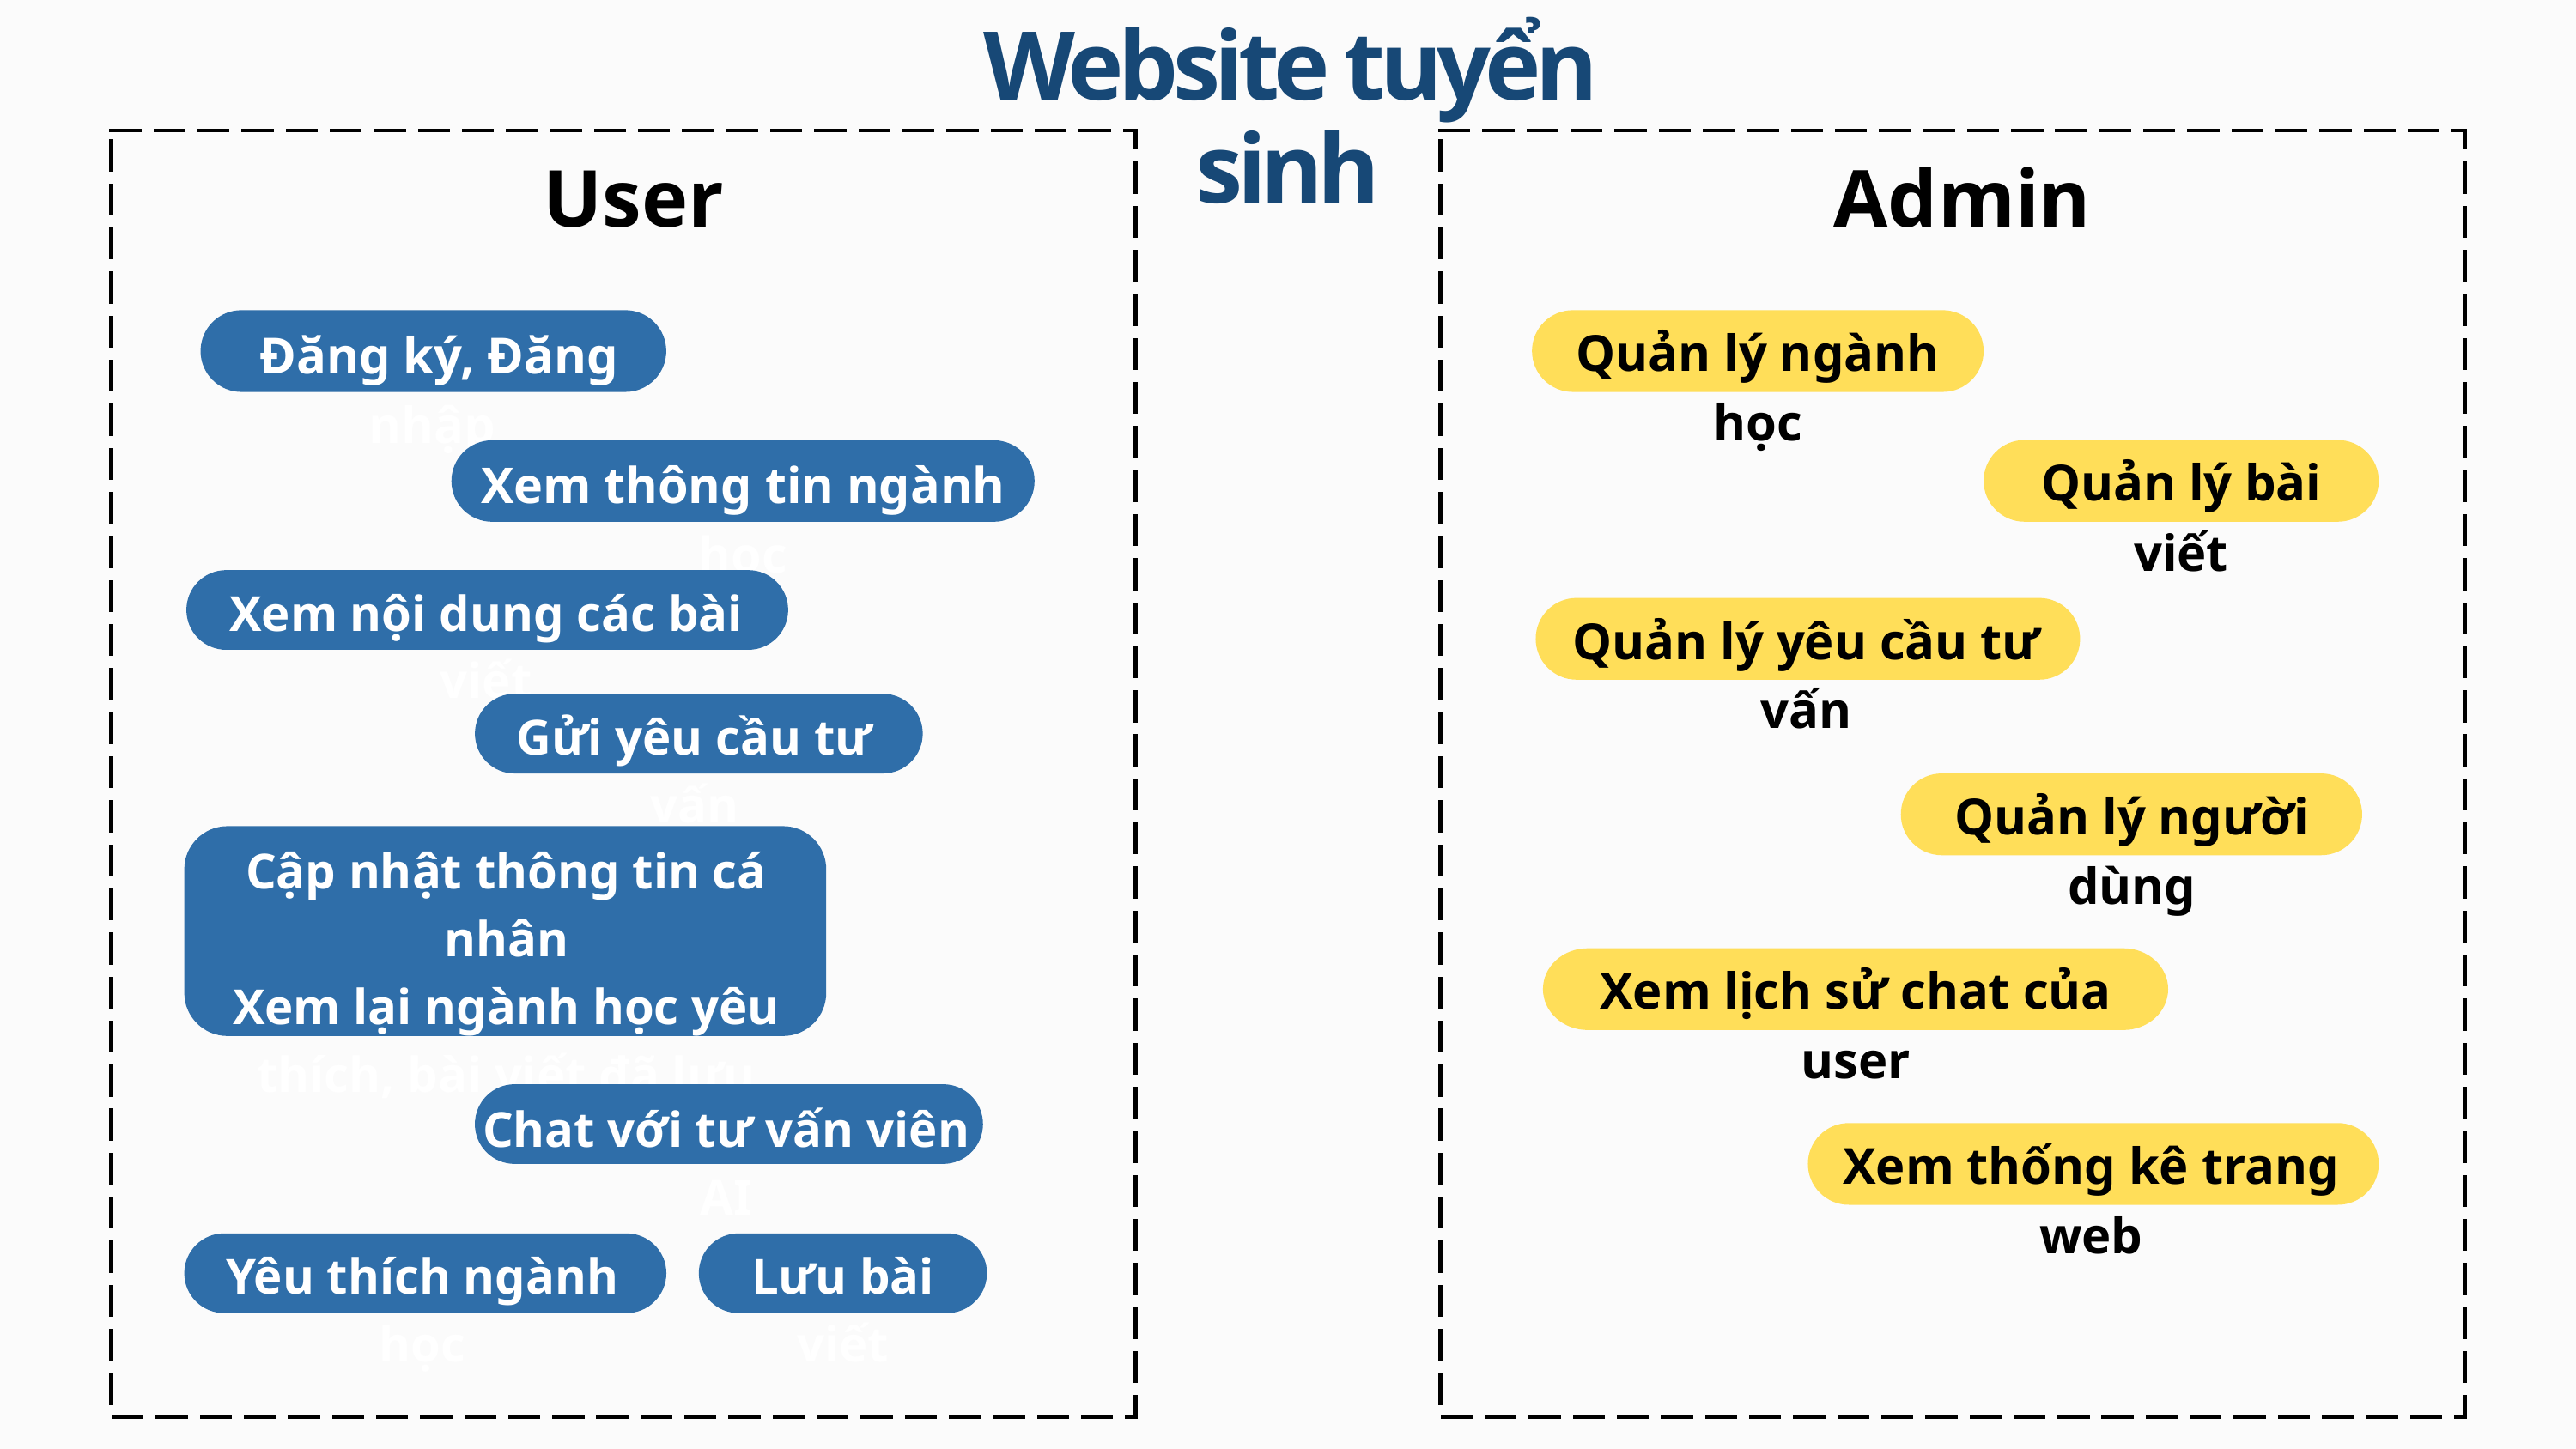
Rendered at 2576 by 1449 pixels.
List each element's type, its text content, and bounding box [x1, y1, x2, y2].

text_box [1440, 130, 2465, 1417]
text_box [1535, 597, 2081, 681]
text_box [1531, 310, 1984, 392]
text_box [184, 826, 827, 1037]
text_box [200, 310, 667, 392]
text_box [111, 130, 1136, 1417]
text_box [474, 693, 923, 774]
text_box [1983, 440, 2379, 523]
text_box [474, 1083, 983, 1165]
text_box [1900, 773, 2363, 856]
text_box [185, 569, 789, 651]
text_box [698, 1233, 987, 1313]
text_box Website tuyển sinh [927, 16, 1649, 222]
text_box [1807, 1123, 2379, 1205]
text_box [451, 440, 1036, 523]
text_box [1542, 948, 2169, 1031]
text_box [184, 1233, 667, 1313]
